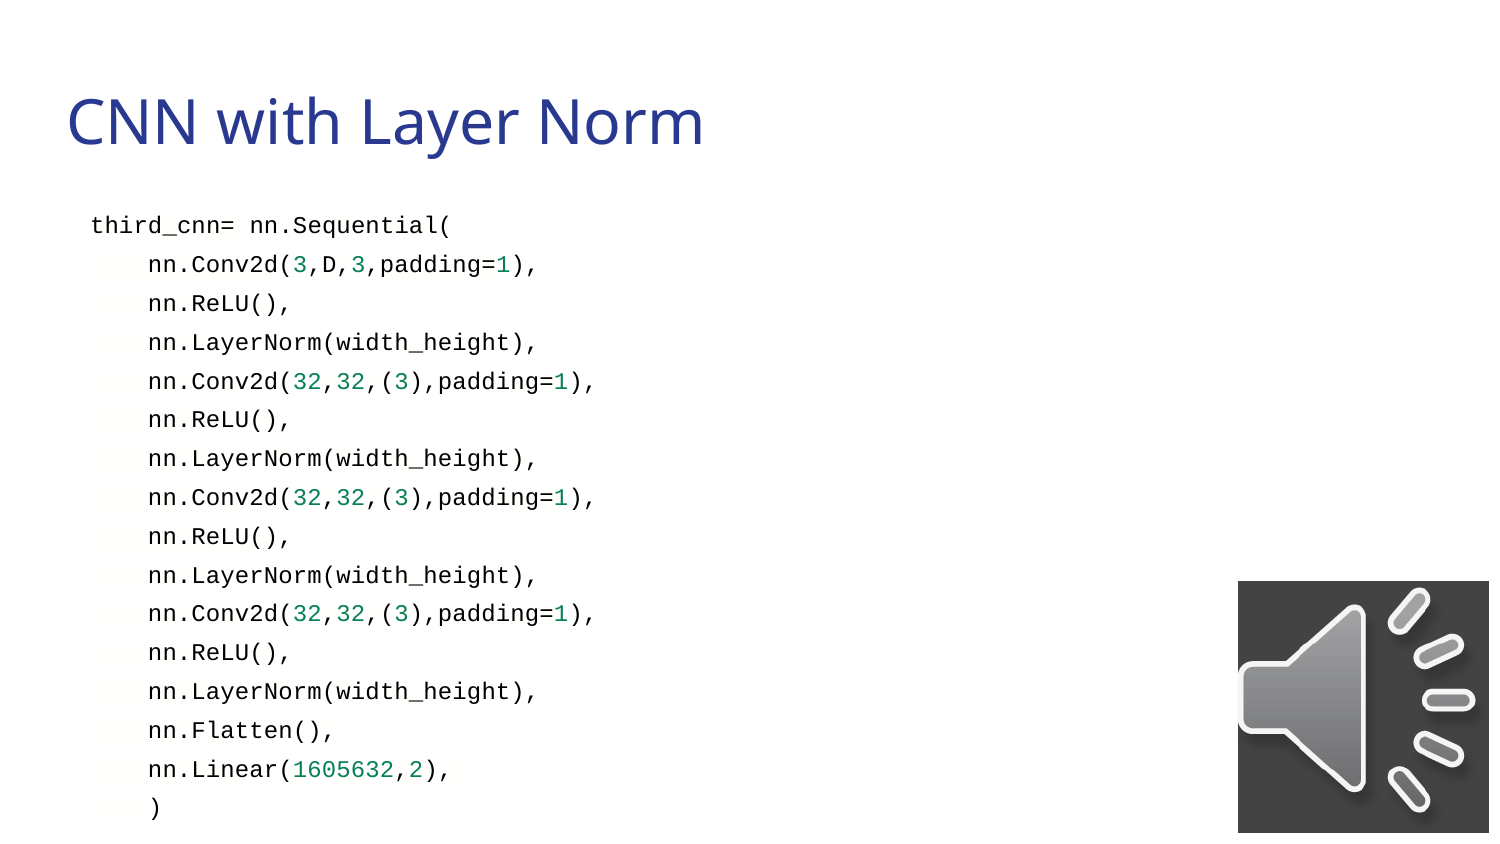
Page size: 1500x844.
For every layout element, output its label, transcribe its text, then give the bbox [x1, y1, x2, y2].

text_box third_cnn= nn.Sequential( nn.Conv2d(3,D,3,padding=1), nn.ReLU(), nn.LayerNorm(width_height), nn.Conv2d(32,32,(3),padding=1), nn.ReLU(), nn.LayerNorm(width_height), nn.Conv2d(32,32,(3),padding=1), nn.ReLU(), nn.LayerNorm(width_height), nn.Conv2d(32,32,(3),padding=1), nn.ReLU(), nn.LayerNorm(width_height), nn.Flatten(), nn.Linear(1605632,2), ) [74, 184, 750, 844]
title CNN with Layer Norm [51, 67, 1449, 167]
picture [1236, 580, 1490, 834]
